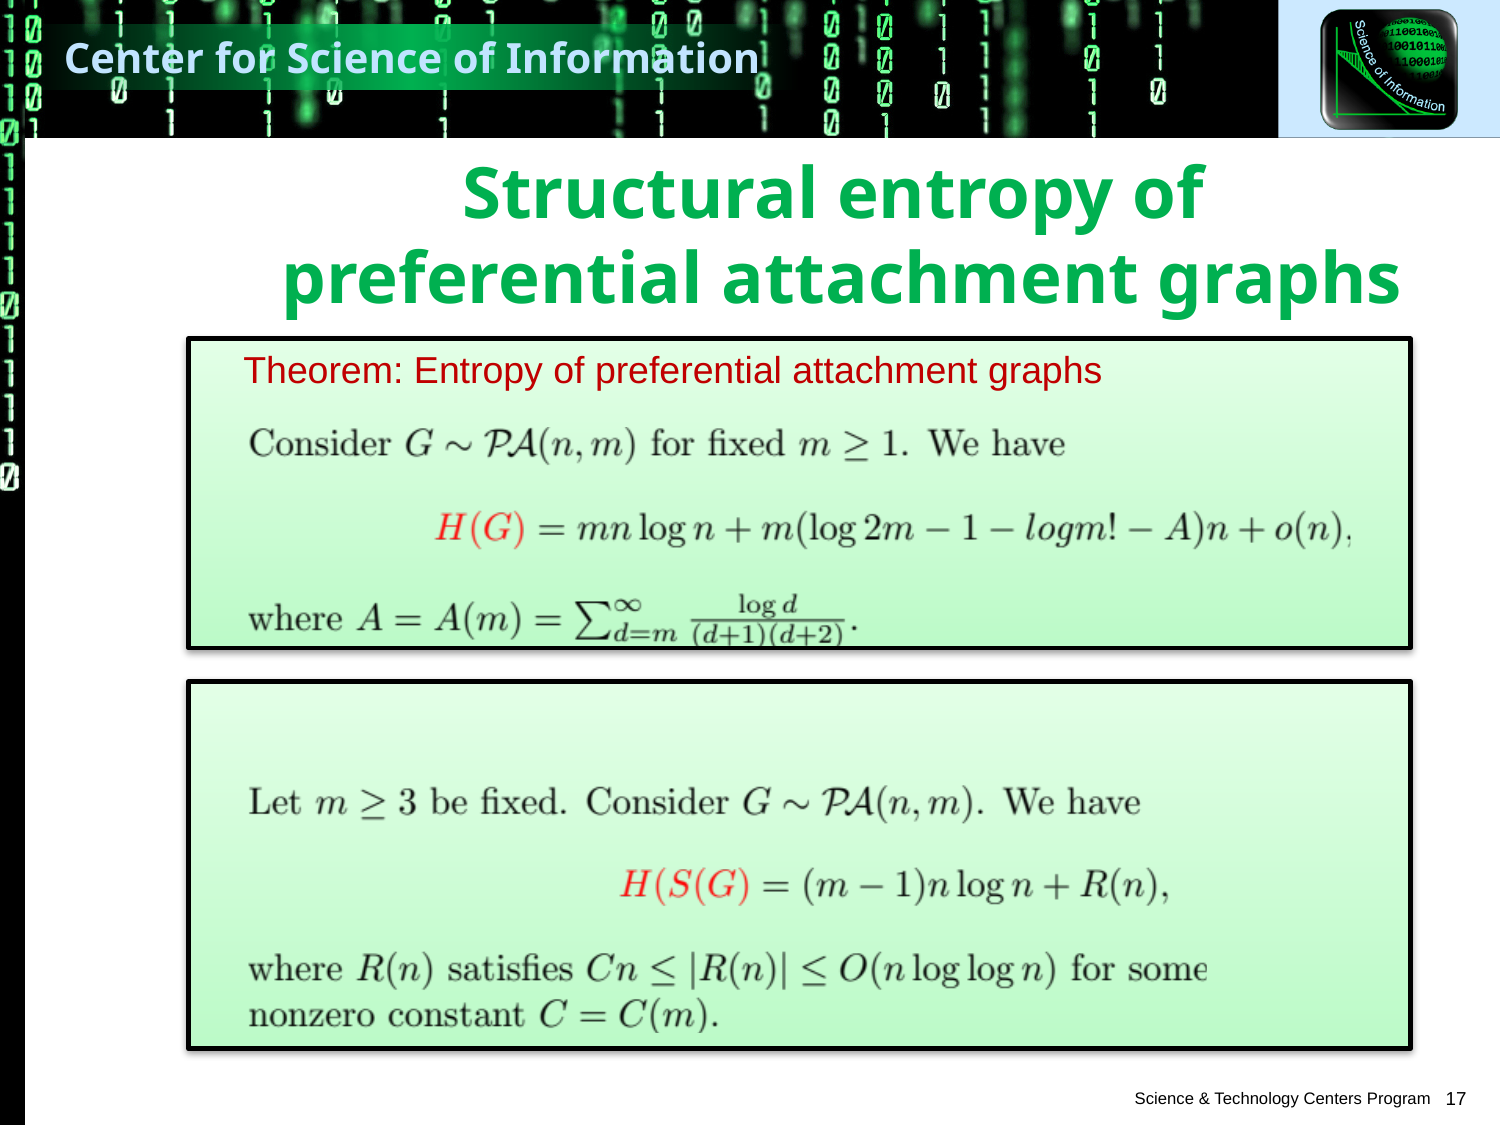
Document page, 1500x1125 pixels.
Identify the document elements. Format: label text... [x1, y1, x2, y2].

picture [1320, 9, 1458, 130]
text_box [188, 338, 1411, 649]
title Structural entropy of preferential attachment graphs [68, 212, 1500, 338]
slide_number 17 [1381, 1068, 1482, 1125]
picture [0, 0, 1218, 824]
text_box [188, 681, 1411, 1049]
